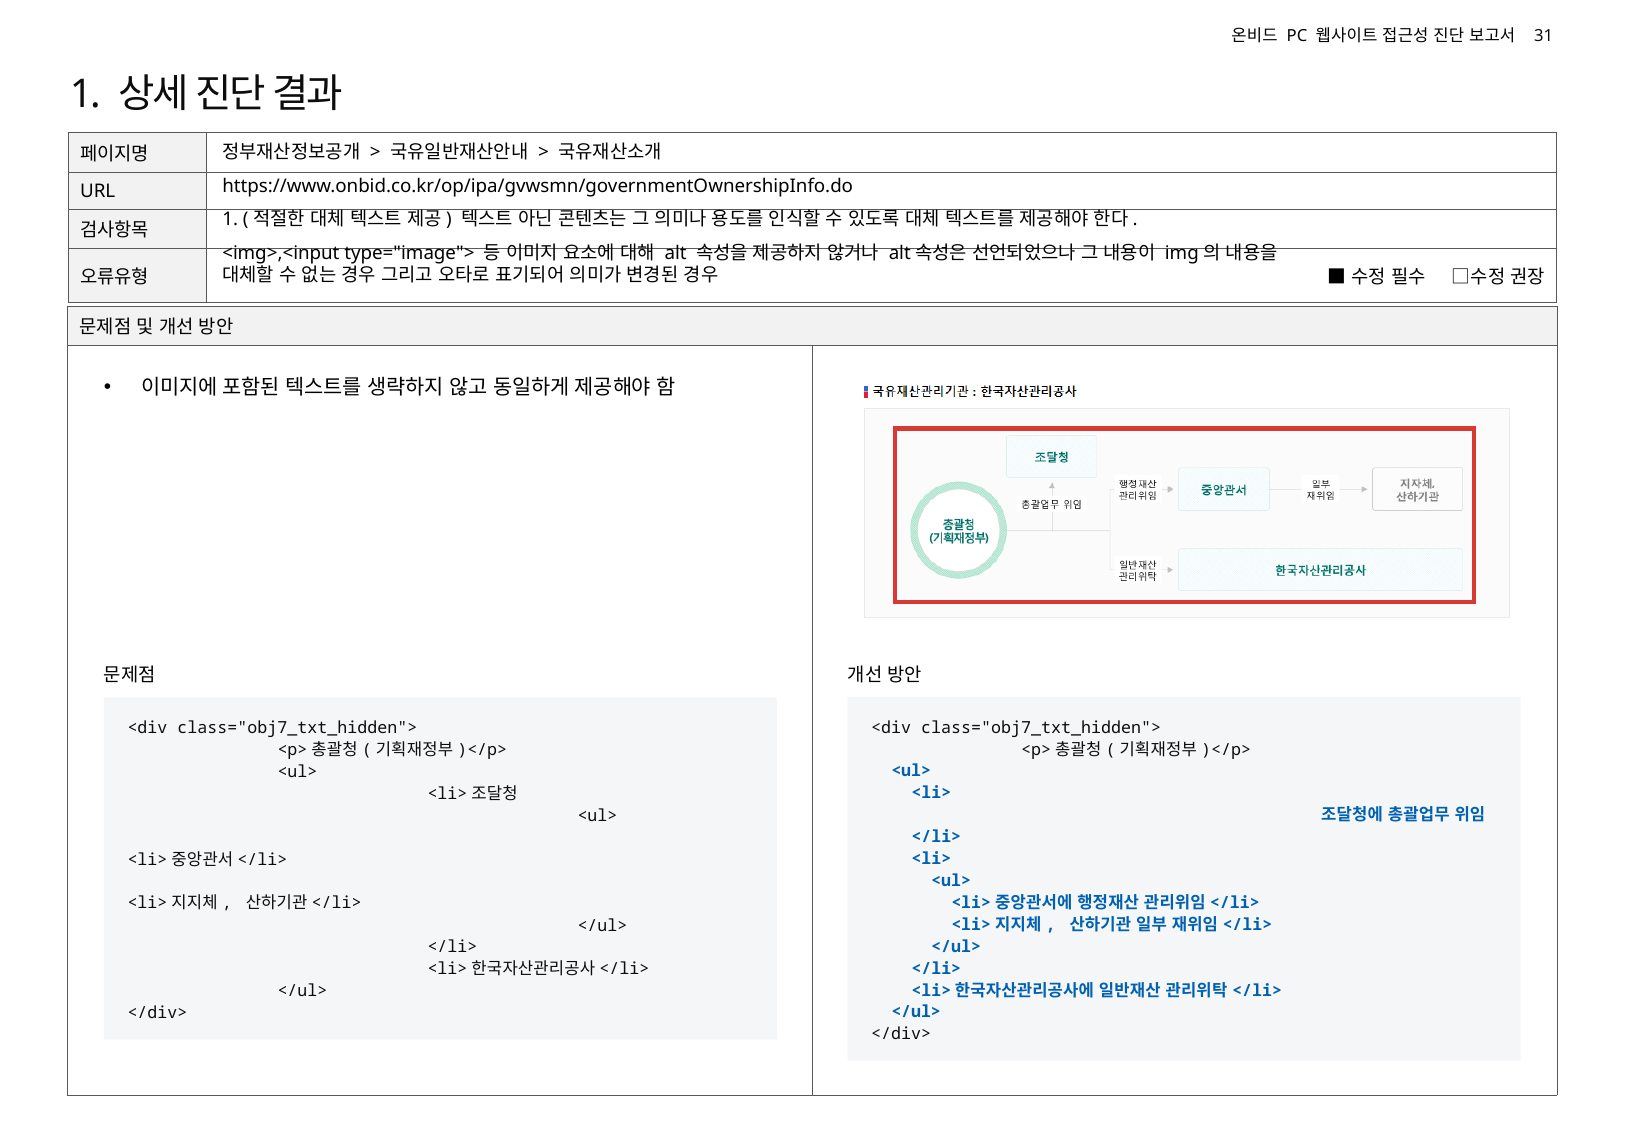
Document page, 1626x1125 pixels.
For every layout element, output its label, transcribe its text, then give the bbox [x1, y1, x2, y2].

list 이미지에 포함된 텍스트를 생략하지 않고 동일하게 제공해야 함 [103, 368, 778, 469]
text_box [847, 662, 1521, 1065]
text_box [103, 662, 778, 999]
list https://www.onbid.co.kr/op/ipa/gvwsmn/governmentOwnershipInfo.do [207, 167, 1557, 201]
title 1. 상세 진단 결과 [69, 72, 1126, 117]
picture [849, 373, 1524, 626]
list 1. (적절한 대체 텍스트 제공) 텍스트 아닌 콘텐츠는 그 의미나 용도를 인식할 수 있도록 대체 텍스트를 제공해야 한다. [207, 201, 1557, 236]
list <img>,<input type="image"> 등 이미지 요소에 대해 alt 속성을 제공하지 않거나 alt속성은 선언되었으나 그 내용이 img의 내용을 대체할 수 없는 경우 그리고 오타로 표기되어 의미가 변경된 경우 [207, 235, 1293, 291]
list 정부재산정보공개 > 국유일반재산안내 > 국유재산소개 [207, 133, 1557, 167]
